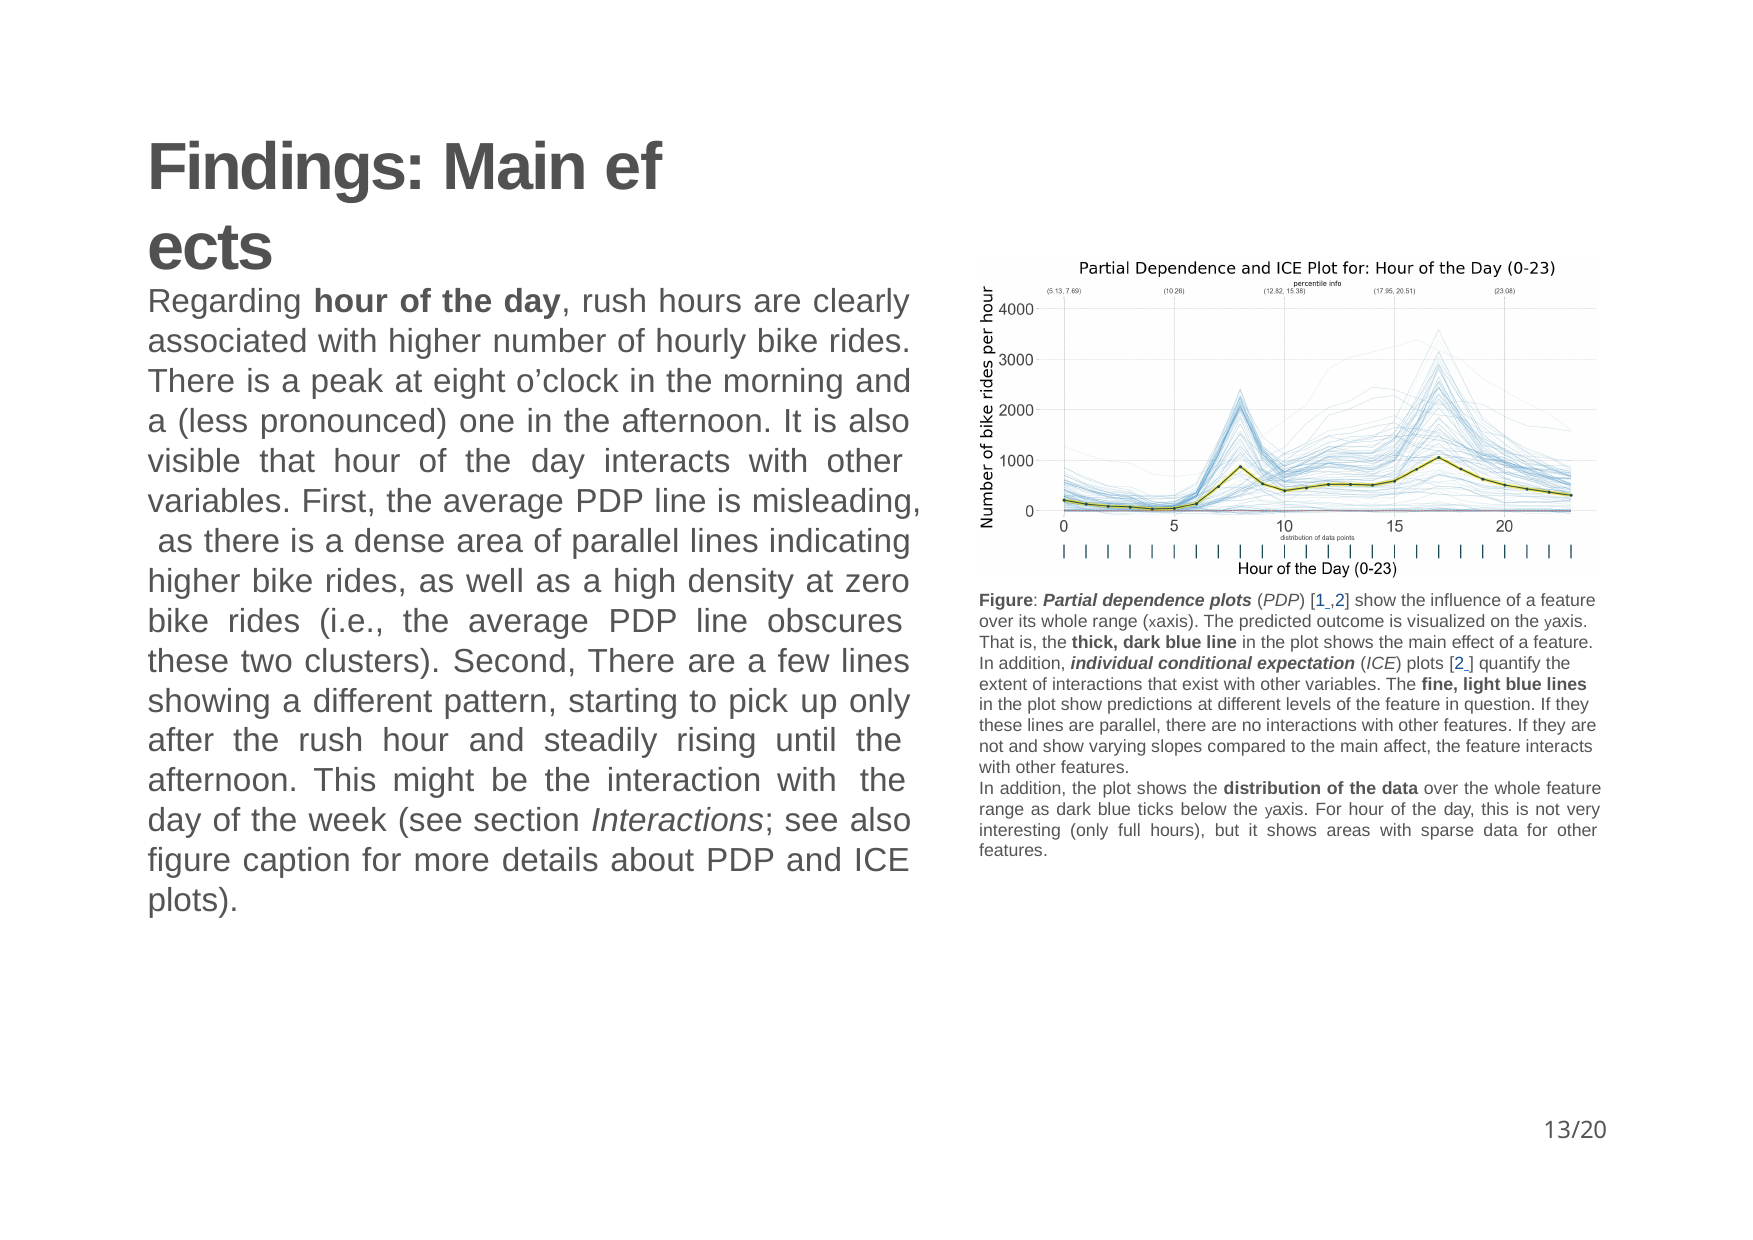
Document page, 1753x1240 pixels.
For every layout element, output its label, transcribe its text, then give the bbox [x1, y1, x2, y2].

text_box Figure: Partial dependence plots (PDP) [1 ,2] show the influence of a feature over its whole range (x­axis). The predicted outcome is visualized on the y­axis. That is, the thick, dark blue line in the plot shows the main effect of a feature. In addition, individual conditional expectation (ICE) plots [2 ] quantify the extent of interactions that exist with other variables. The fine, light blue lines in the plot show predictions at different levels of the feature in question. If they these lines are parallel, there are no interactions with other features. If they are not and show varying slopes compared to the main affect, the feature interacts with other features. In addition, the plot shows the distribution of the data over the whole feature range as dark blue ticks below the y­axis. For hour of the day, this is not very interesting (only full hours), but it shows areas with sparse data for other features. [977, 586, 1609, 861]
text_box Regarding hour of the day, rush hours are clearly associated with higher number of hourly bike rides. There is a peak at eight o’clock in the morning and a (less pronounced) one in the afternoon. It is also visible that hour of the day interacts with other variables. First, the average PDP line is misleading, as there is a dense area of parallel lines indicating higher bike rides, as well as a high density at zero bike rides (i.e., the average PDP line obscures these two clusters). Second, There are a few lines showing a different pattern, starting to pick up only after the rush hour and steadily rising until the afternoon. This might be the interaction with the day of the week (see section Interactions; see also figure caption for more details about PDP and ICE plots). [145, 277, 923, 919]
title Findings: Main ef ects [145, 120, 795, 330]
slide_number 10/20 [1539, 1111, 1609, 1240]
text_box [979, 259, 1598, 578]
